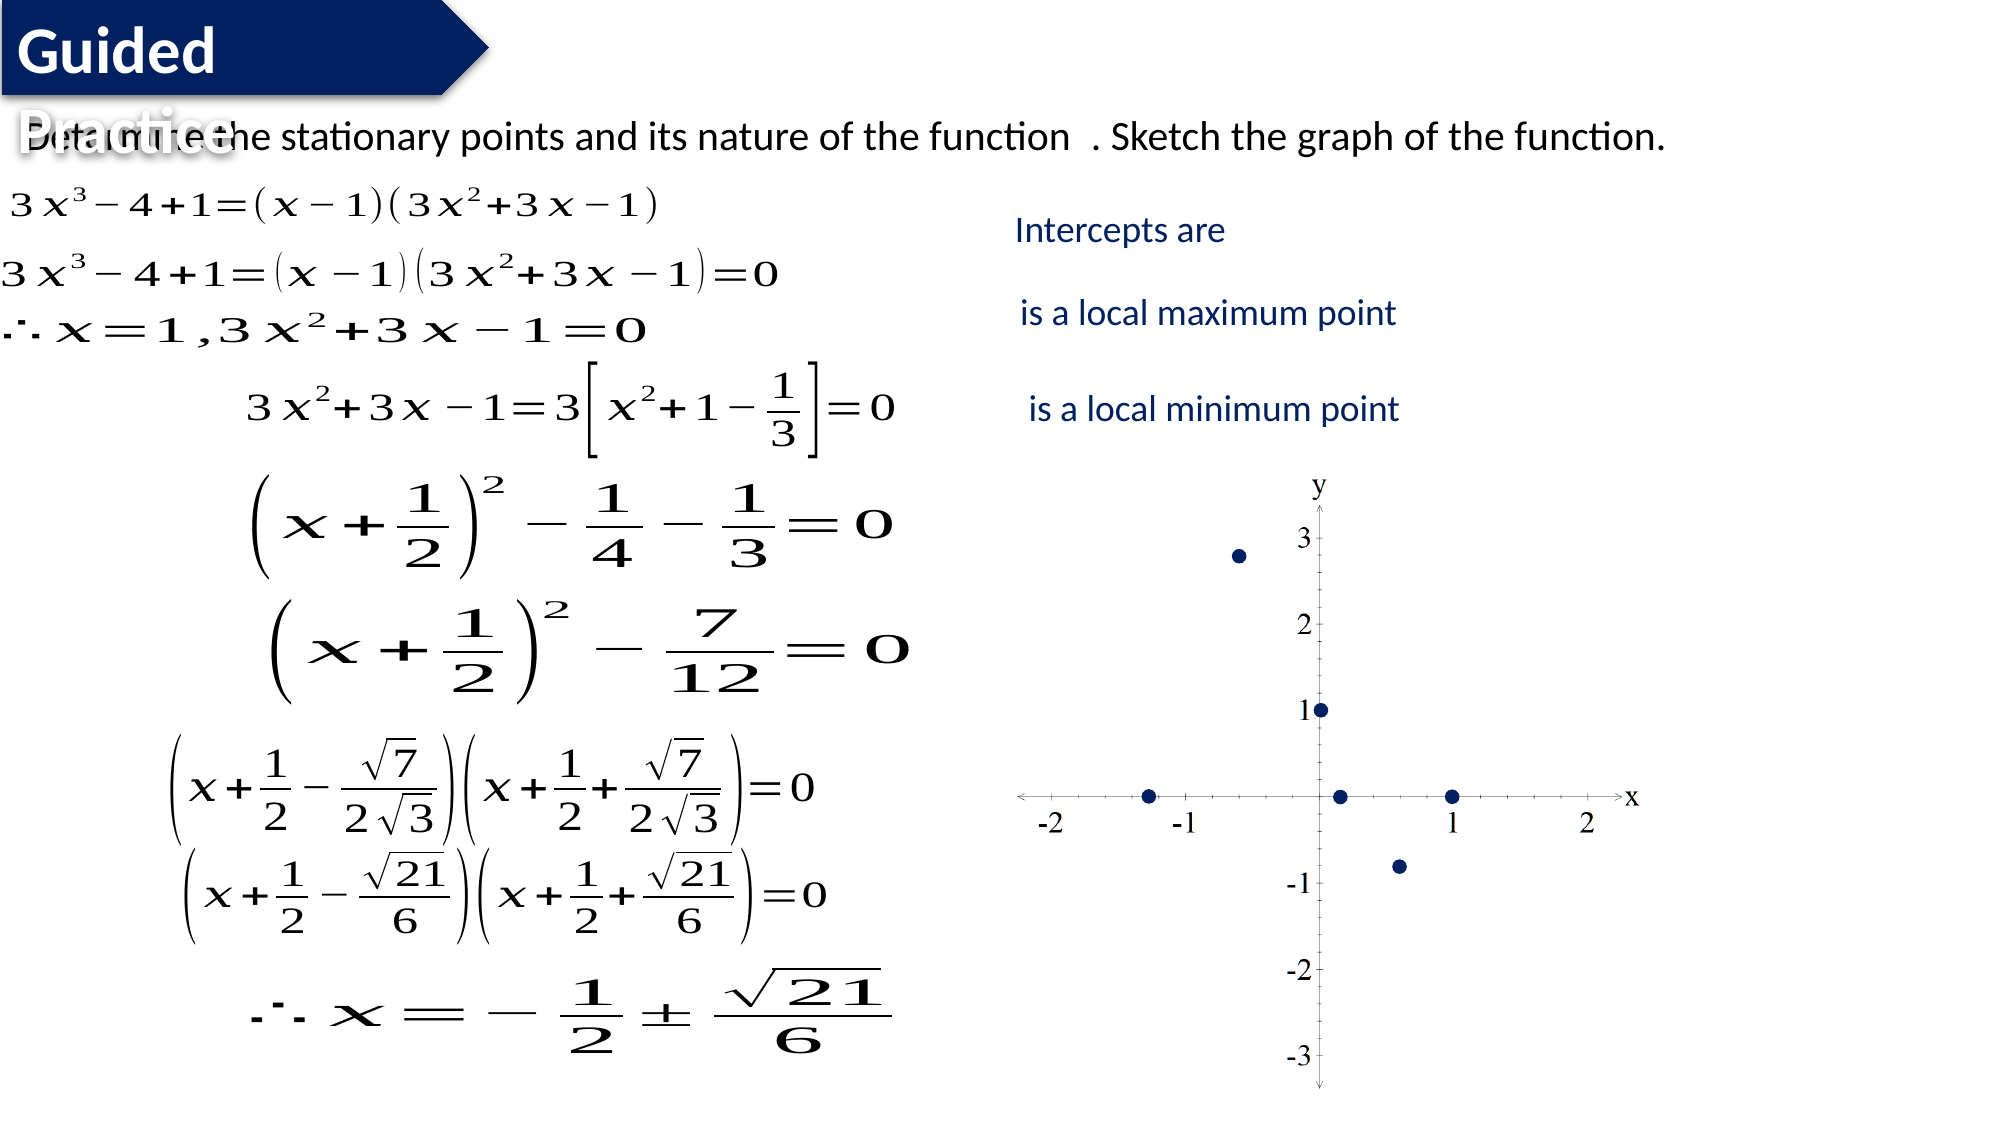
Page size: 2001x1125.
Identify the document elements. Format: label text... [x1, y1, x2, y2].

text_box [1082, 538, 1537, 1043]
picture [1014, 476, 1642, 1092]
text_box Guided Practice [2, 0, 489, 95]
